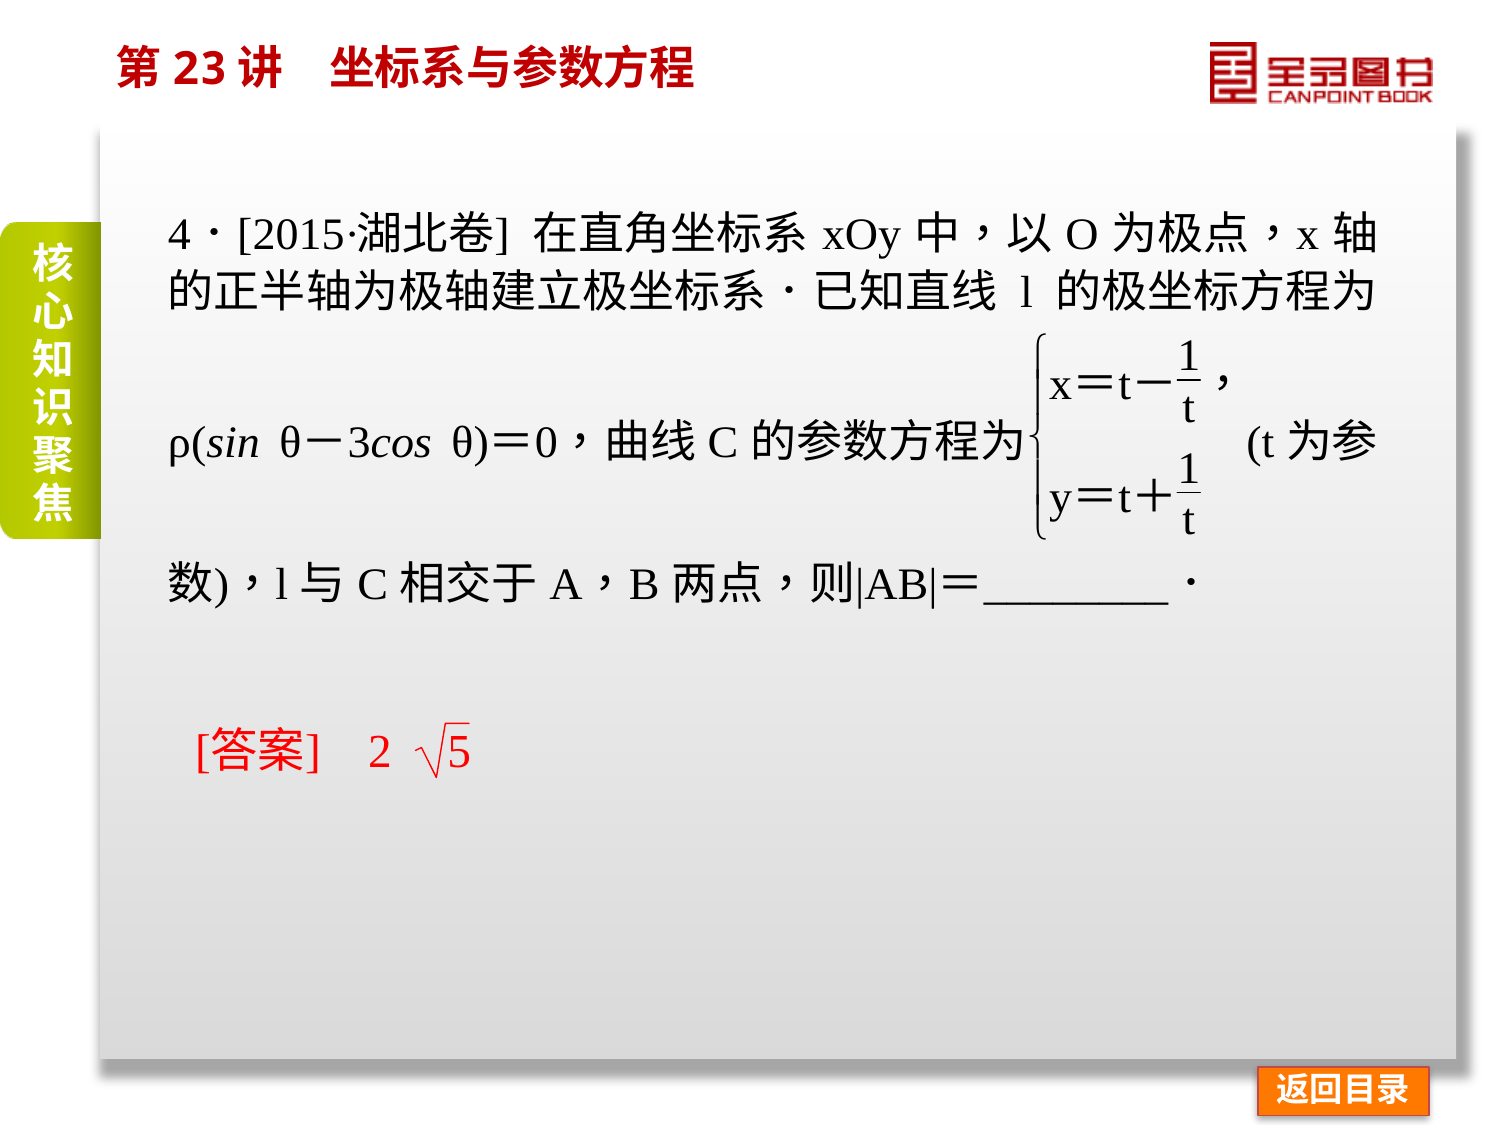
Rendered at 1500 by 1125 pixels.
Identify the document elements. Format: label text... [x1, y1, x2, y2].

text_box 返回目录 [1257, 1066, 1430, 1116]
title 第23讲 坐标系与参数方程 [100, 27, 1199, 106]
picture [0, 221, 101, 539]
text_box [147, 703, 828, 829]
picture [1210, 42, 1433, 104]
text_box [167, 203, 1379, 643]
